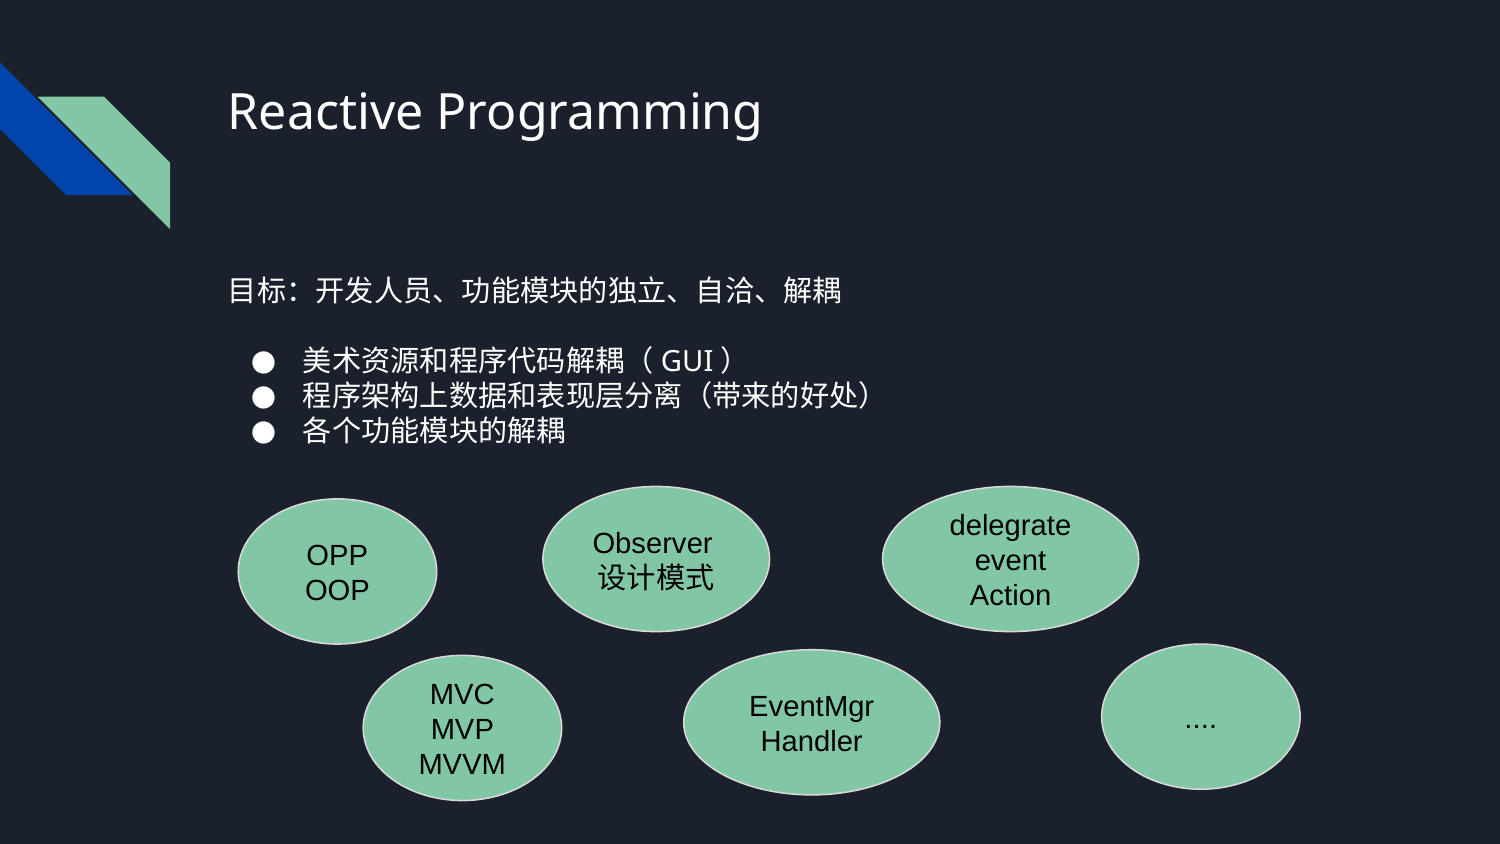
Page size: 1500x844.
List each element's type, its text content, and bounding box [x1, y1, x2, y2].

text_box Observer设计模式 [542, 486, 770, 632]
text_box EventMgr Handler [683, 649, 940, 795]
text_box MVC MVP MVVM [363, 655, 562, 801]
text_box delegrate event Action [882, 486, 1139, 632]
text_box OPP OOP [238, 498, 437, 645]
list 目标：开发人员、功能模块的独立、自洽、解耦 美术资源和程序代码解耦（GUI） 程序架构上数据和表现层分离（带来的好处） 各个功能模块的解耦 [212, 257, 1368, 735]
title Reactive Programming [212, 64, 1368, 215]
text_box .... [1101, 644, 1301, 790]
